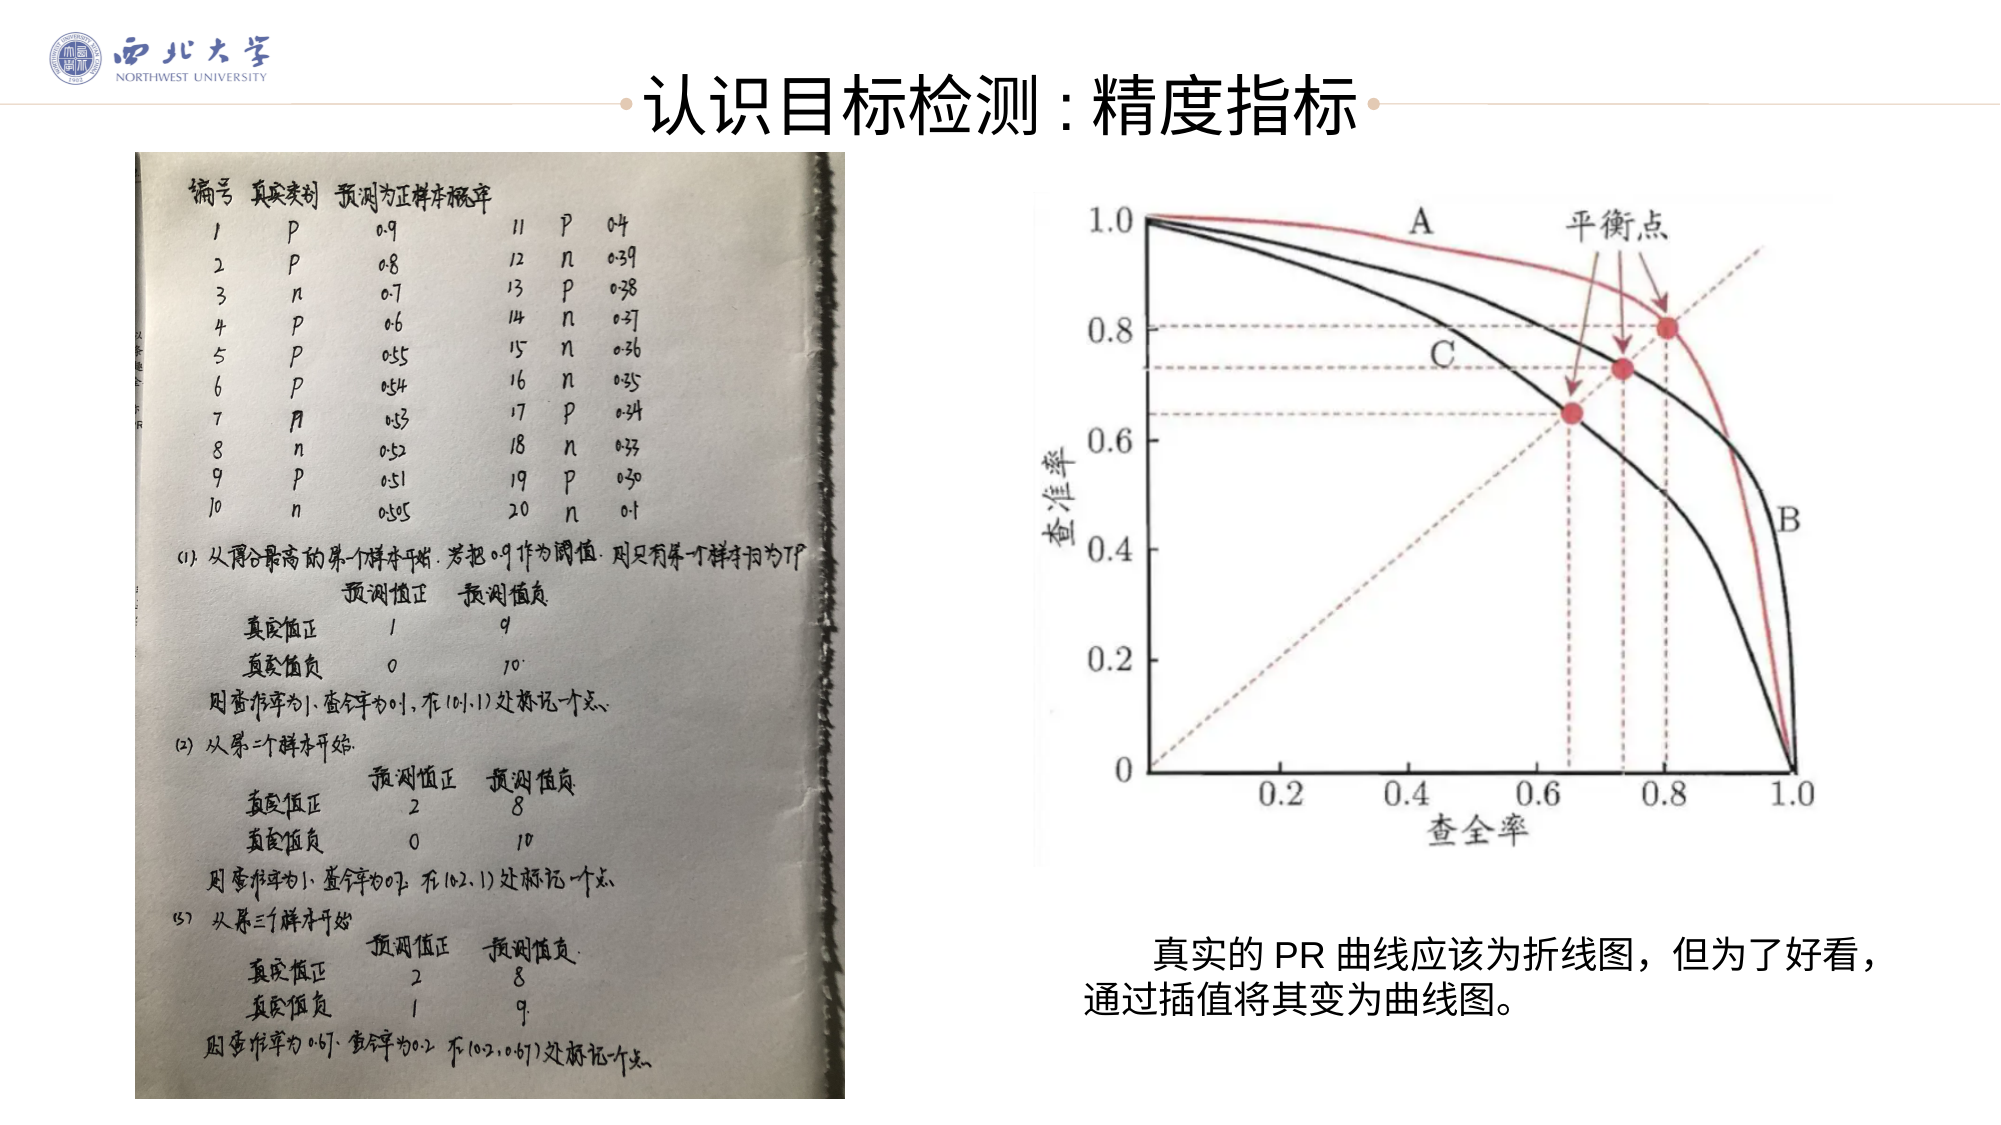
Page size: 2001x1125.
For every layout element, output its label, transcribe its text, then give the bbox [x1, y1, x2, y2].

text_box 认识目标检测:精度指标 [626, 56, 1374, 152]
text_box 真实的PR曲线应该为折线图，但为了好看，通过插值将其变为曲线图。 [1069, 923, 1942, 1029]
picture [1033, 192, 1942, 867]
picture [16, 0, 305, 111]
picture [135, 152, 845, 1099]
